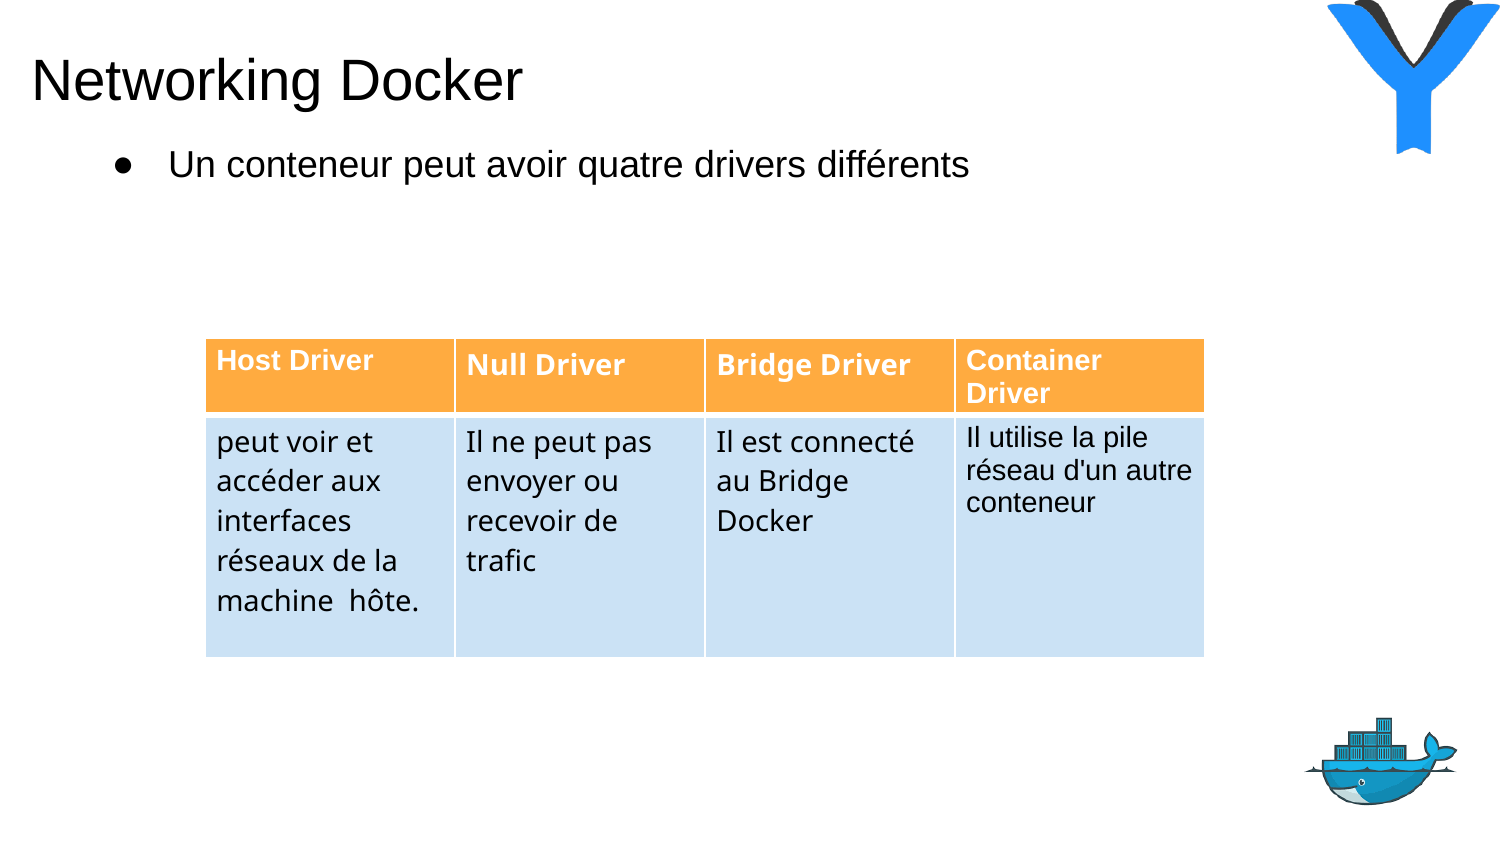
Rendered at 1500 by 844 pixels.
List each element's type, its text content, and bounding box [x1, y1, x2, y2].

picture [1259, 678, 1500, 844]
table_cell Il utilise la pile réseau d'un autre conteneur [956, 418, 1204, 657]
table_cell Il est connecté au Bridge Docker [706, 418, 954, 657]
table_header Bridge Driver [706, 339, 954, 412]
list Un conteneur peut avoir quatre drivers différents [87, 141, 1336, 248]
table_cell peut voir et accéder aux interfaces réseaux de la machine hôte. [206, 418, 454, 657]
title Networking Docker [20, 37, 1322, 132]
table_header Null Driver [456, 339, 704, 412]
table_header Container Driver [956, 339, 1204, 412]
table_cell Il ne peut pas envoyer ou recevoir de trafic [456, 418, 704, 657]
picture [1327, 0, 1500, 154]
table_header Host Driver [206, 339, 454, 412]
